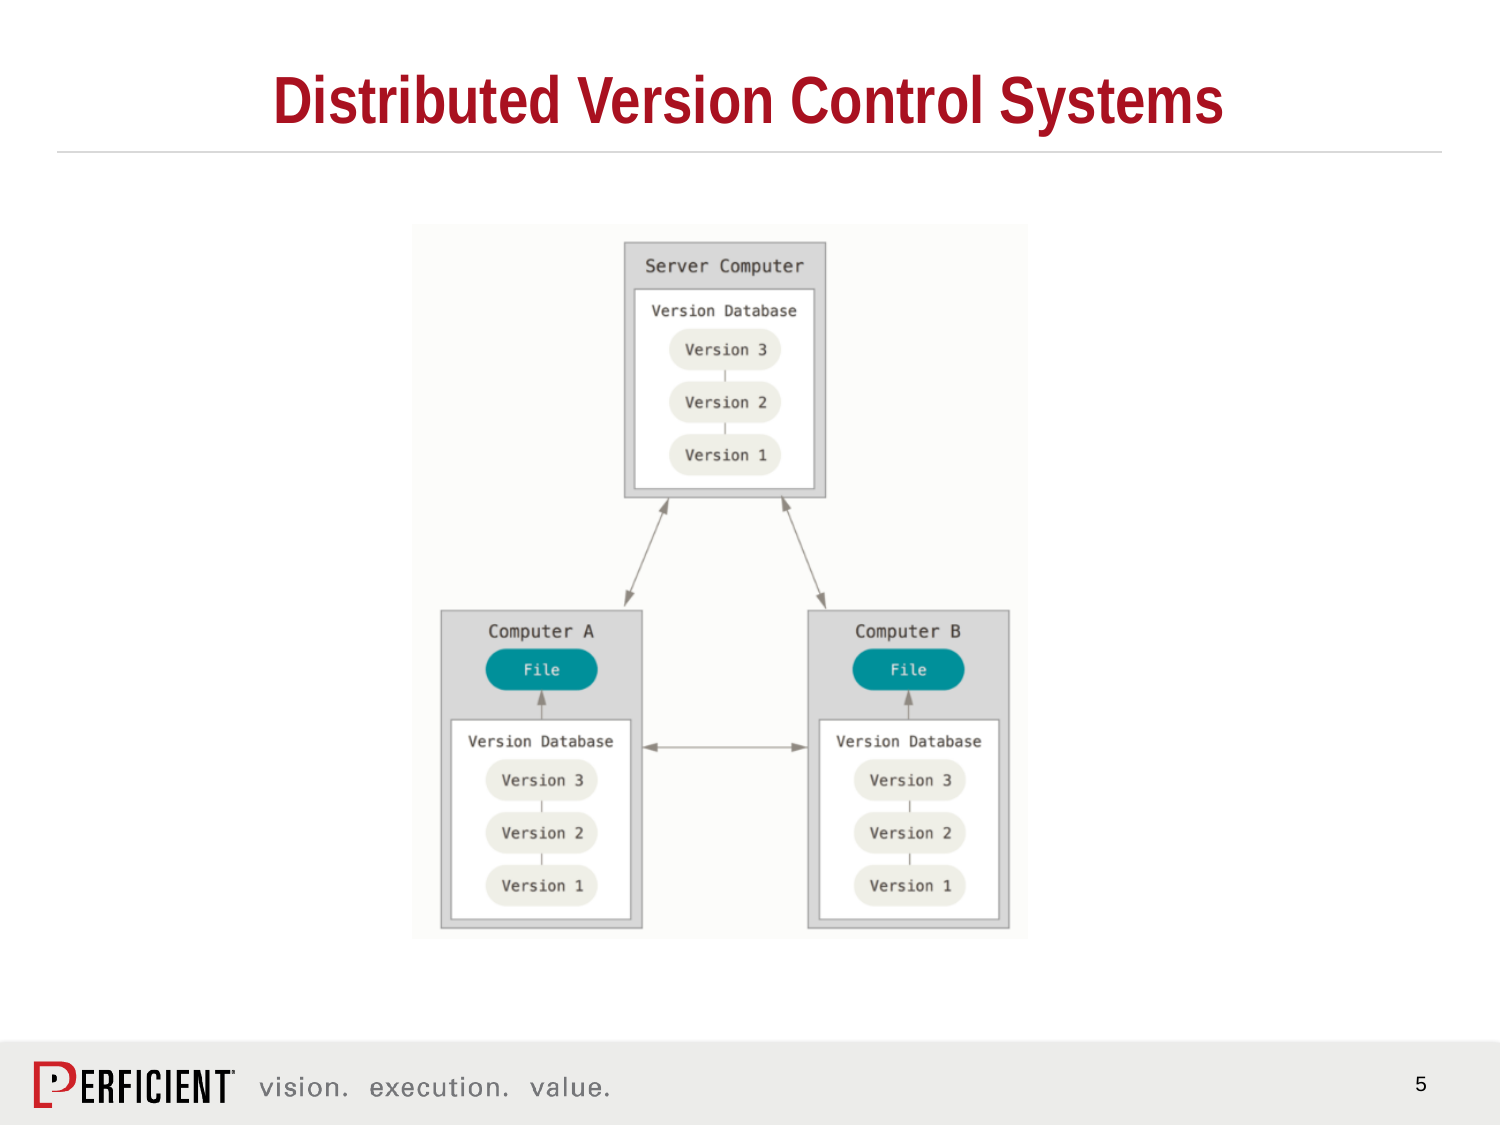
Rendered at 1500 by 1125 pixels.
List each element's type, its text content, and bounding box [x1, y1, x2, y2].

title Distributed Version Control Systems [0, 49, 1500, 152]
picture [27, 1055, 614, 1113]
picture [412, 224, 1028, 940]
